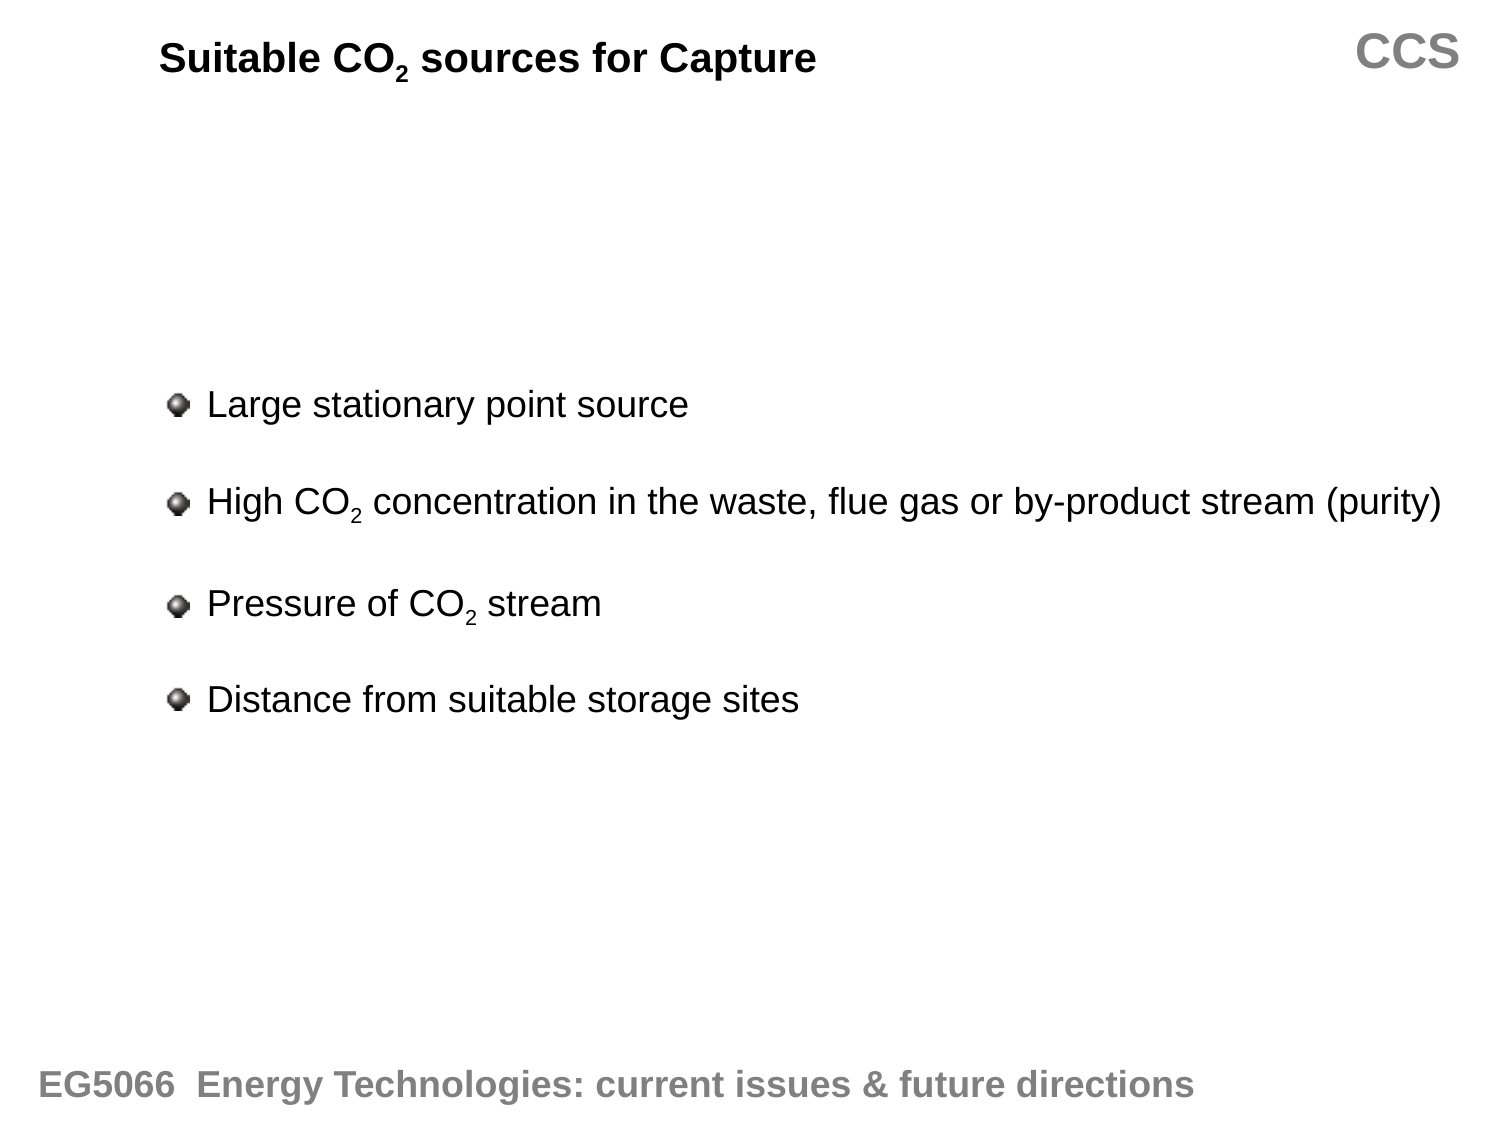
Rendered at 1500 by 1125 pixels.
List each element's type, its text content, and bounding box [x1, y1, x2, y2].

text_box Large stationary point source High CO2 concentration in the waste, flue gas or by-product stream (purity) Pressure of CO2 stream Distance from suitable storage sites [148, 328, 1458, 728]
picture [163, 488, 190, 516]
text_box EG5066 Energy Technologies: current issues & future directions [23, 1052, 1313, 1113]
picture [163, 684, 190, 711]
picture [163, 591, 190, 618]
text_box CCS [1340, 11, 1476, 87]
picture [163, 389, 190, 417]
text_box Suitable CO2 sources for Capture [144, 23, 833, 96]
